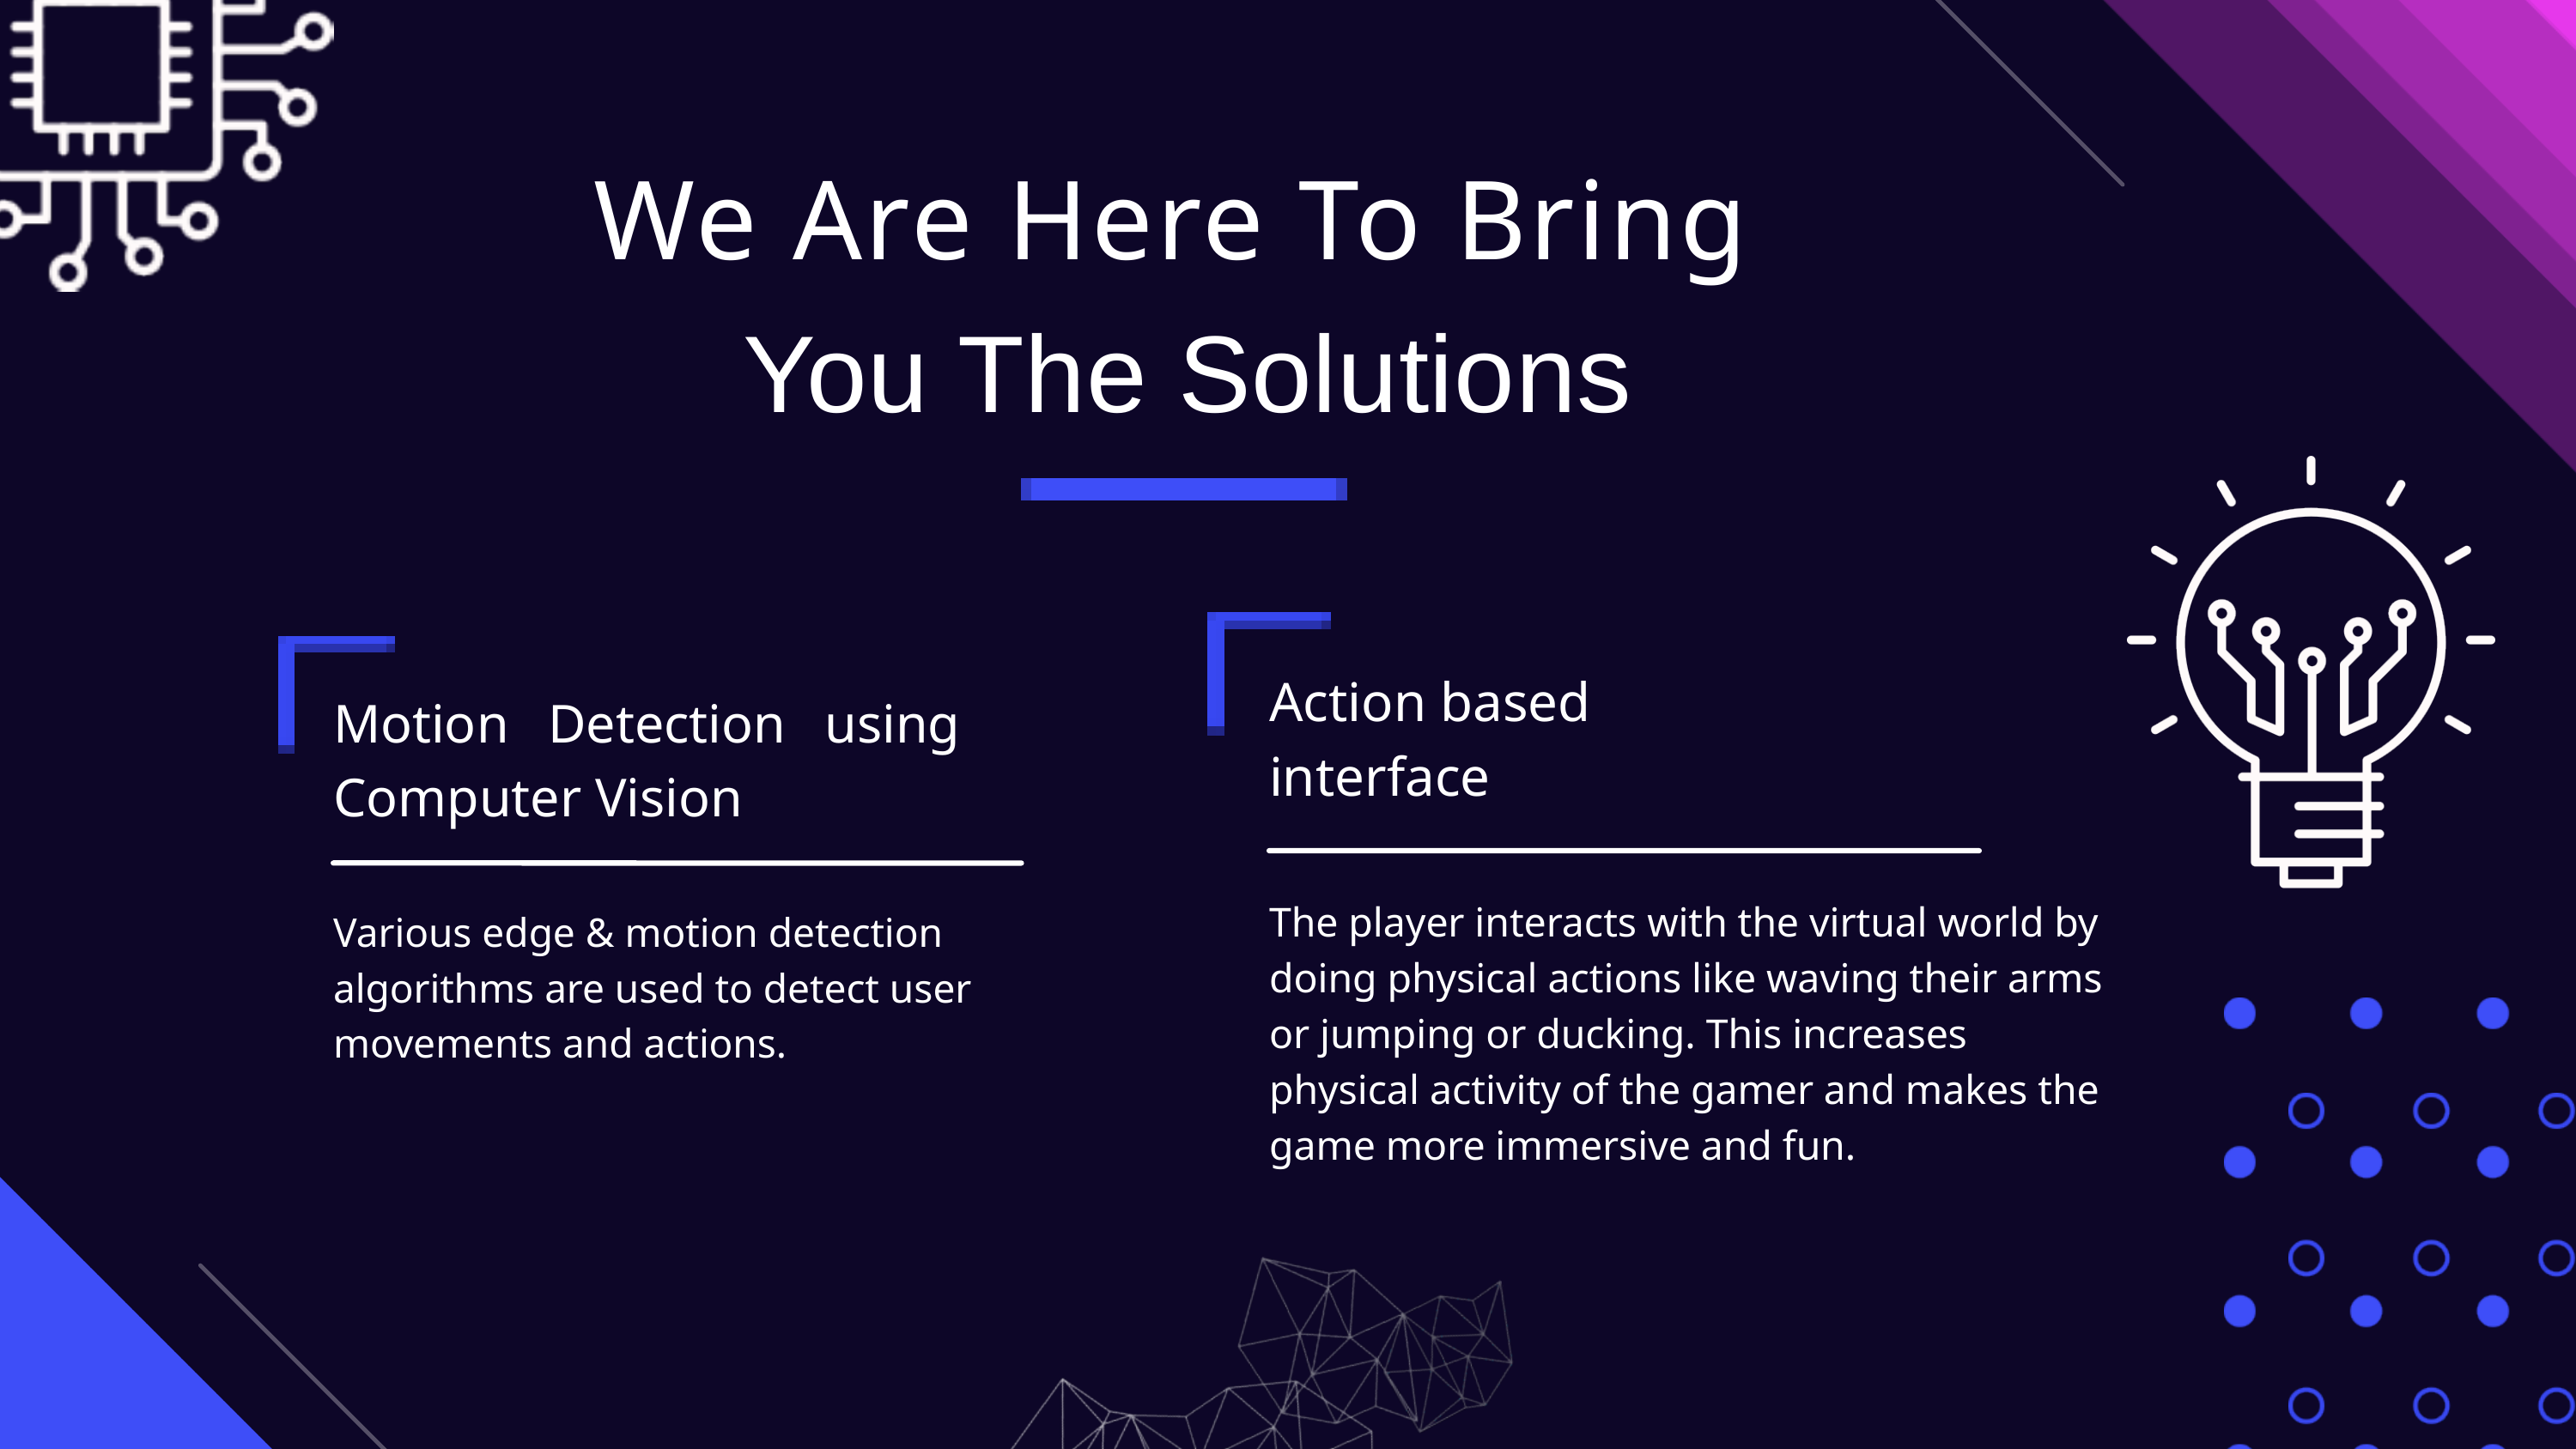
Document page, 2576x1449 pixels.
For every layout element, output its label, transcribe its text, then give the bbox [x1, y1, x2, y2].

picture [277, 635, 396, 754]
text_box Motion Detection using Computer Vision [333, 680, 961, 828]
picture [2224, 997, 2576, 1449]
text_box Action based interface [1269, 658, 1915, 807]
text_box We Are Here To Bring You The Solutions [300, 128, 2021, 434]
text_box The player interacts with the virtual world by doing physical actions like waving their arms or jumping or ducking. This increases physical activity of the gamer and makes the game more immersive and fun. [1269, 889, 2124, 1168]
text_box Various edge & motion detection algorithms are used to detect user movements and actions. [333, 900, 1129, 1067]
picture [1021, 478, 1347, 500]
picture [0, 0, 334, 293]
picture [0, 1176, 301, 1449]
picture [2026, 0, 2576, 888]
picture [962, 1146, 1571, 1449]
picture [1207, 612, 1331, 736]
